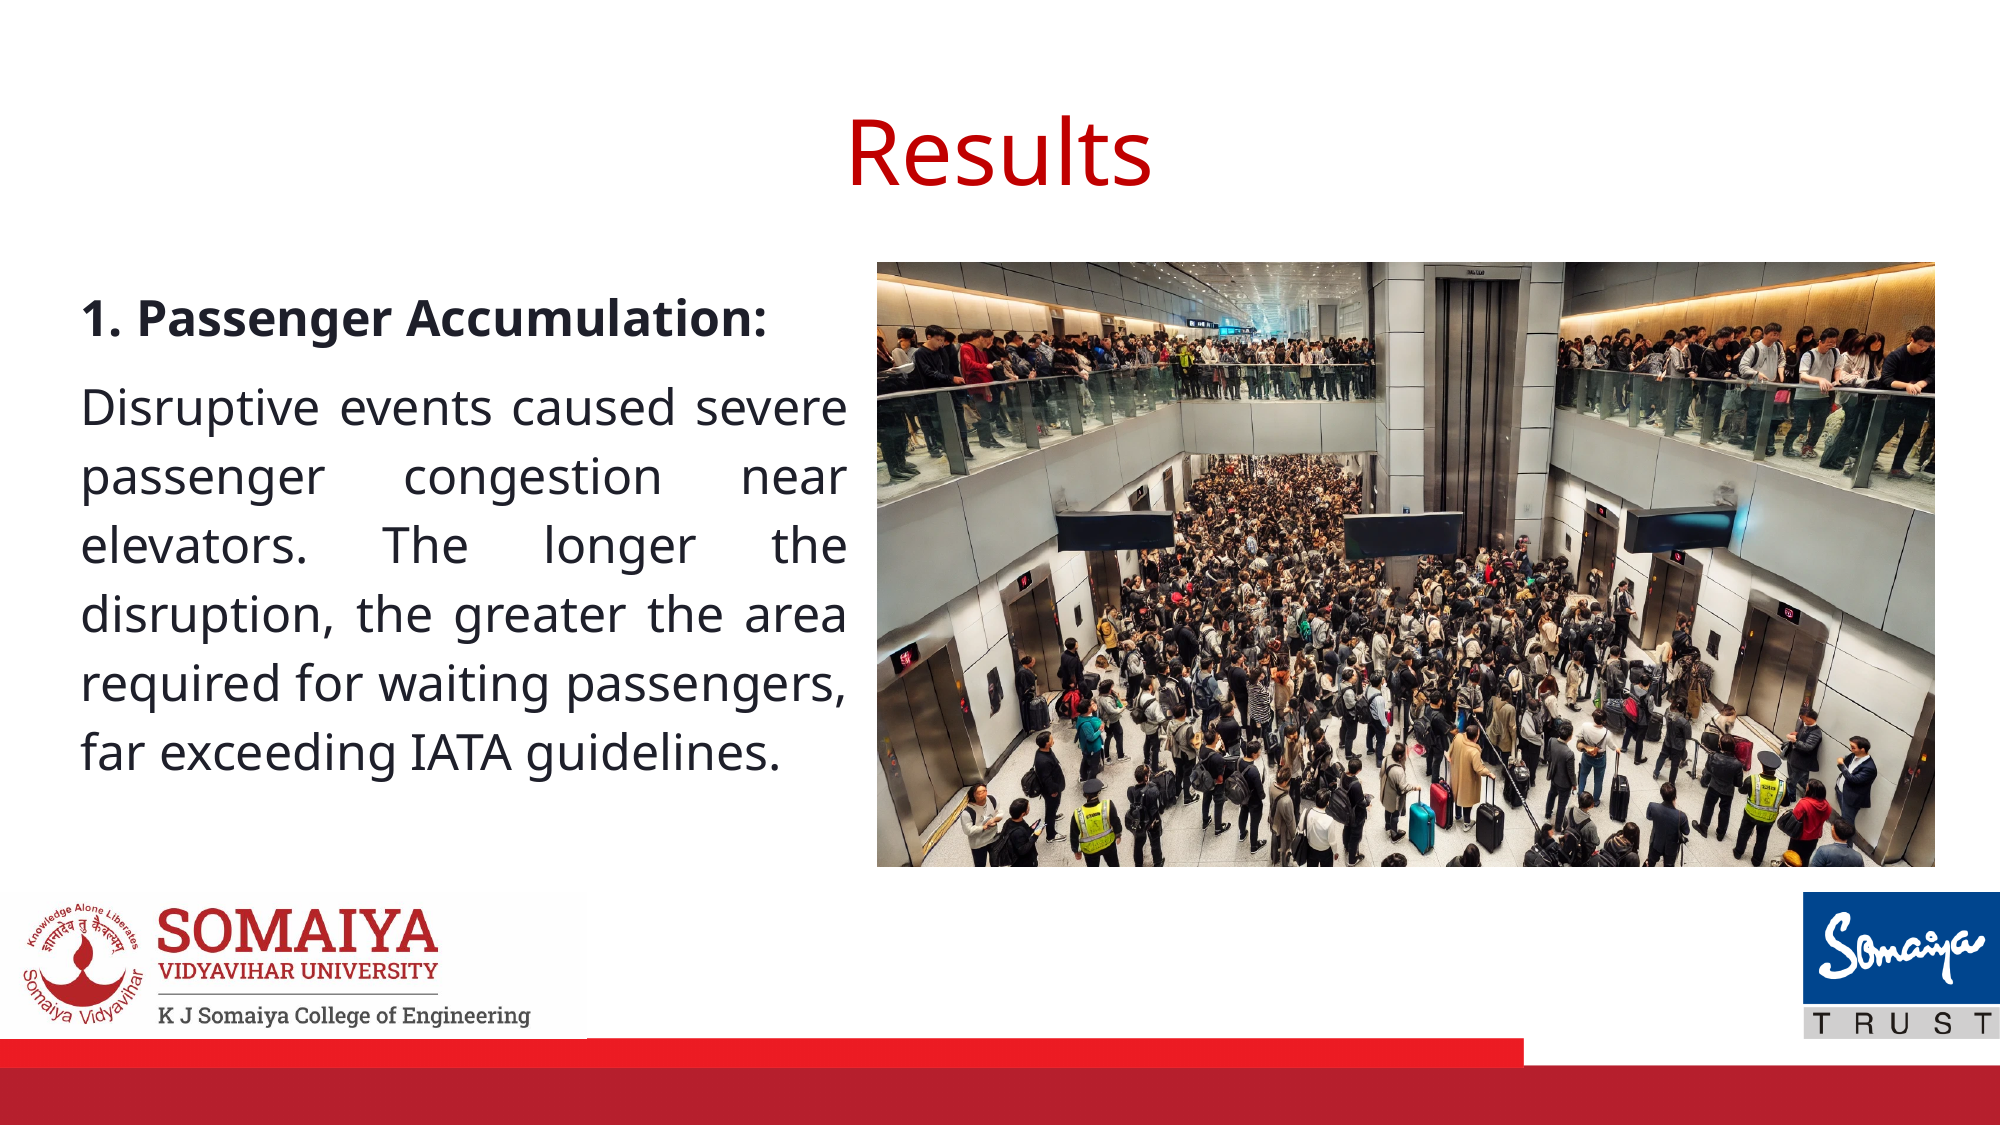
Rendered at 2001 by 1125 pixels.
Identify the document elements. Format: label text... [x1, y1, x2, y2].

title Results [1034, 96, 1935, 215]
title Results [65, 96, 961, 215]
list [1803, 891, 2000, 1039]
text_box 1. Passenger Accumulation: Disruptive events caused severe passenger congestion near elevators. The longer the disruption, the greater the area required for waiting passengers, far exceeding IATA guidelines. [65, 261, 864, 796]
picture [0, 92, 1999, 1125]
